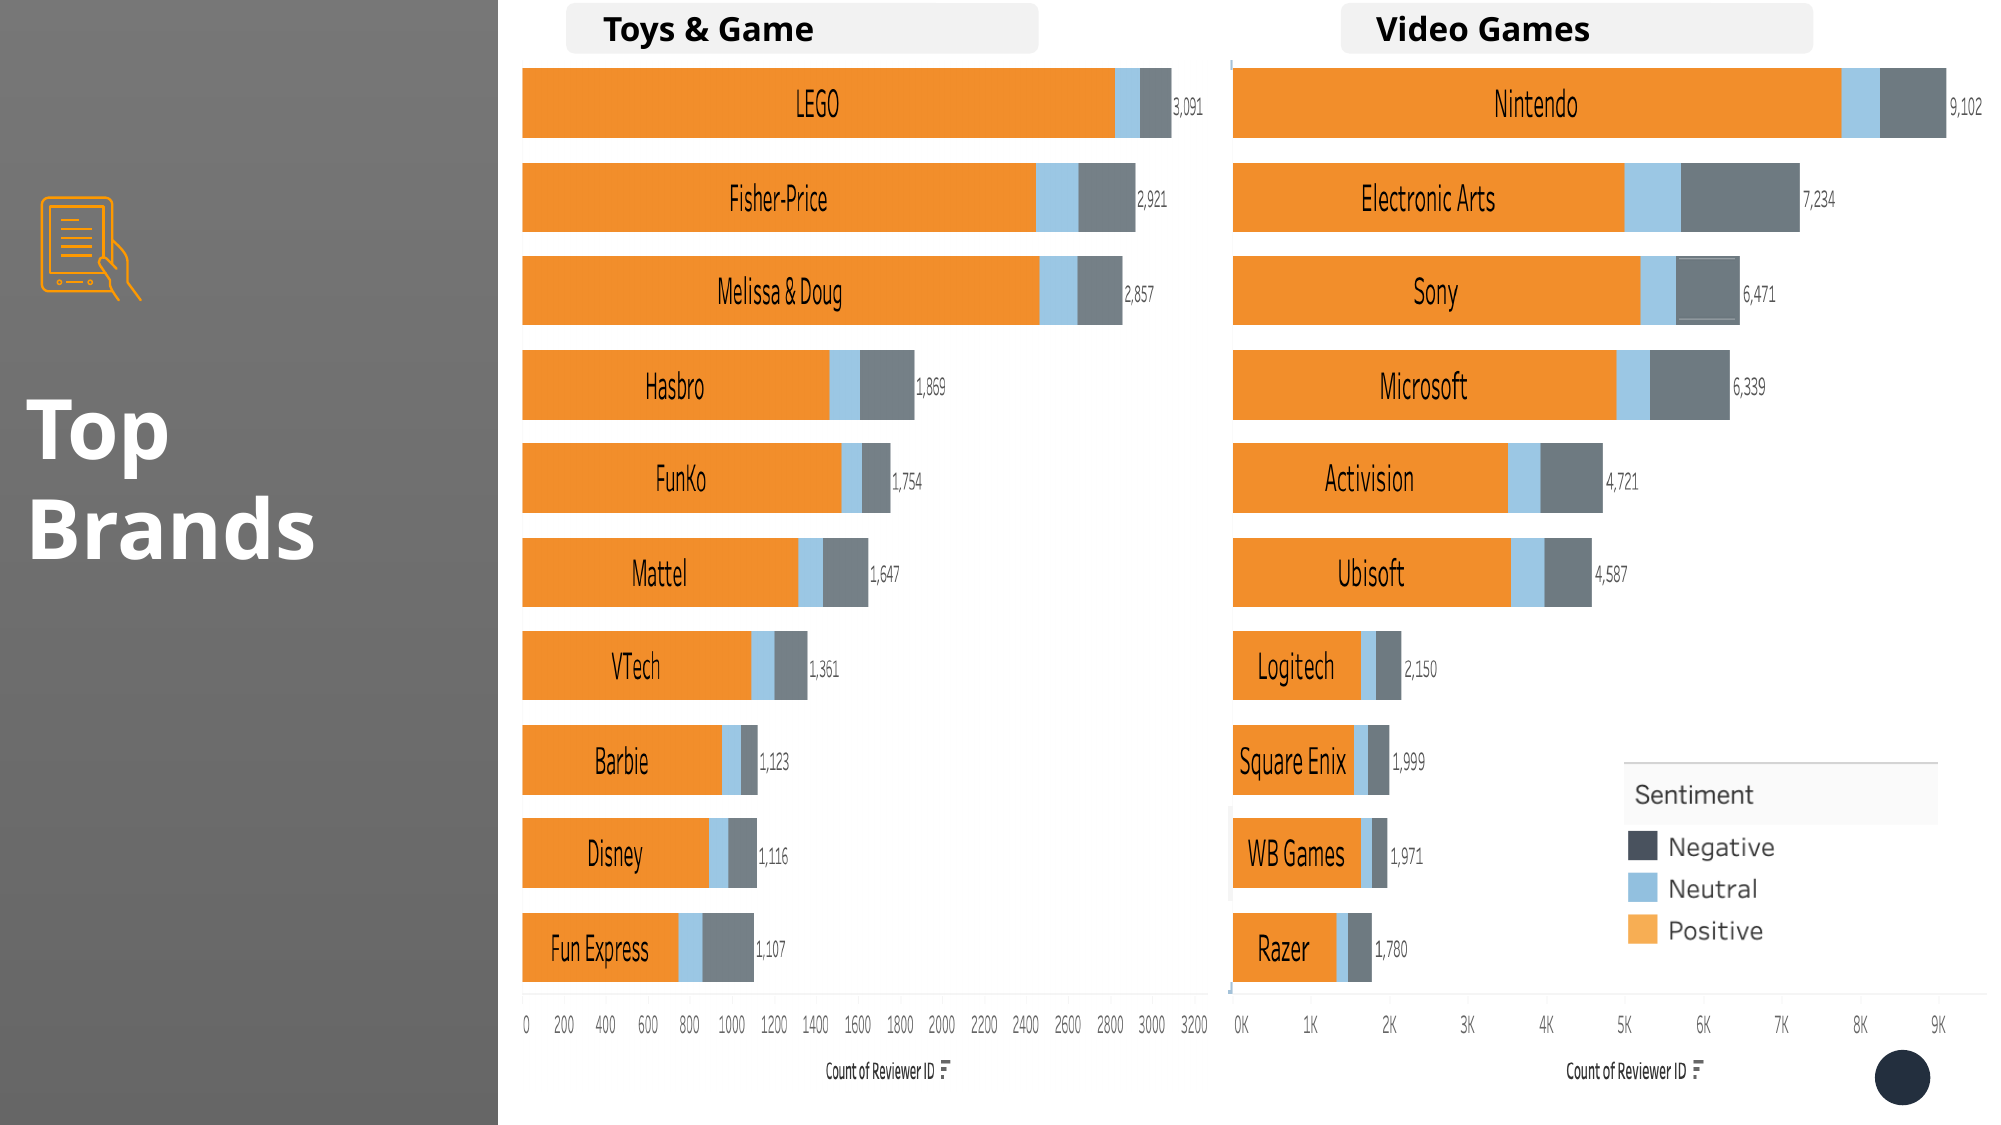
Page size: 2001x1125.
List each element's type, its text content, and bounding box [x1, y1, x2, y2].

picture [1228, 60, 1987, 1092]
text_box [41, 197, 141, 301]
text_box Top Brands [25, 375, 473, 576]
picture [518, 60, 1208, 1092]
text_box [565, 0, 1039, 56]
text_box [1885, 1099, 1921, 1106]
slide_number [1878, 1092, 1927, 1099]
text_box [0, 0, 498, 1125]
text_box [1340, 0, 1814, 56]
